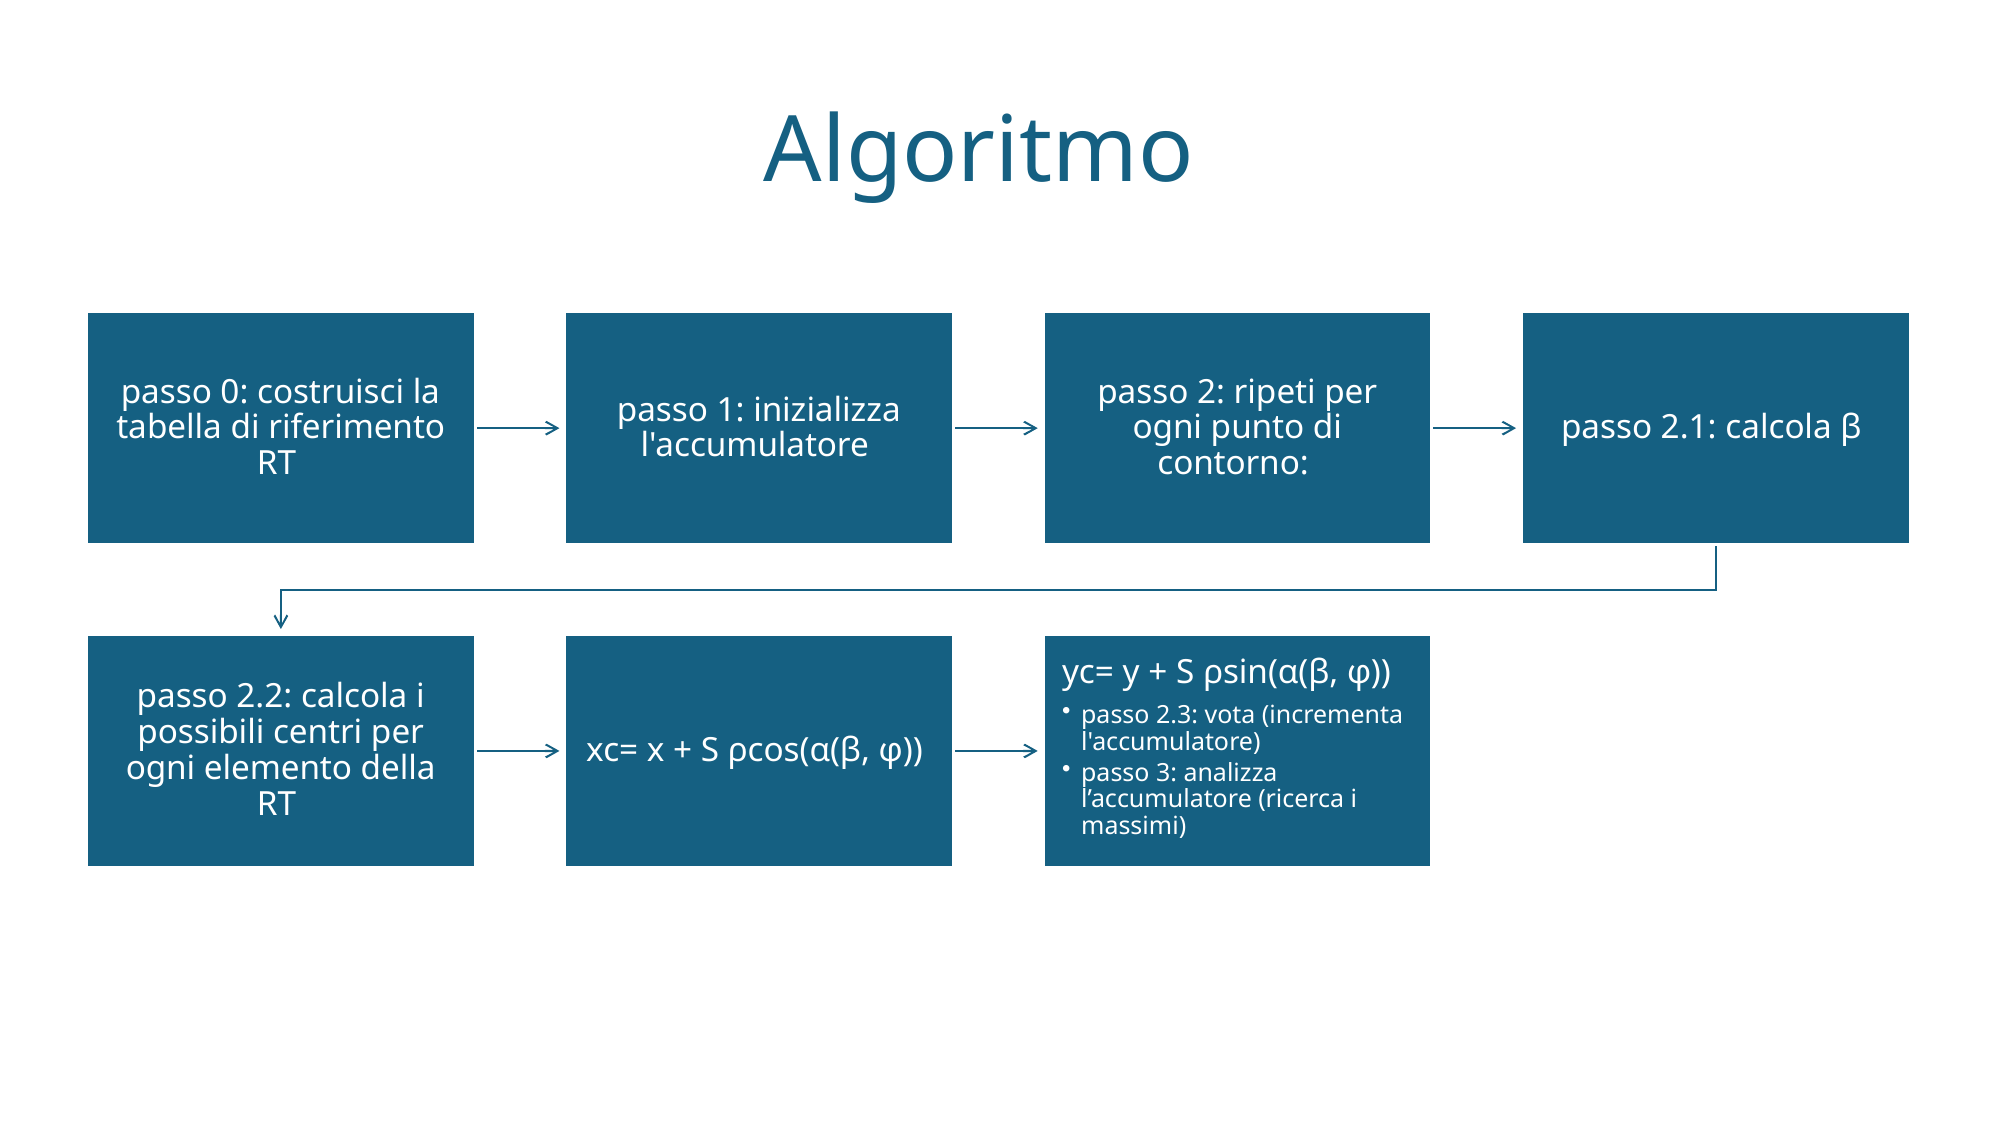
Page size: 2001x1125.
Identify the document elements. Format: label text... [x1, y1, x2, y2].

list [85, 232, 1912, 947]
title Algoritmo [748, 41, 1296, 232]
